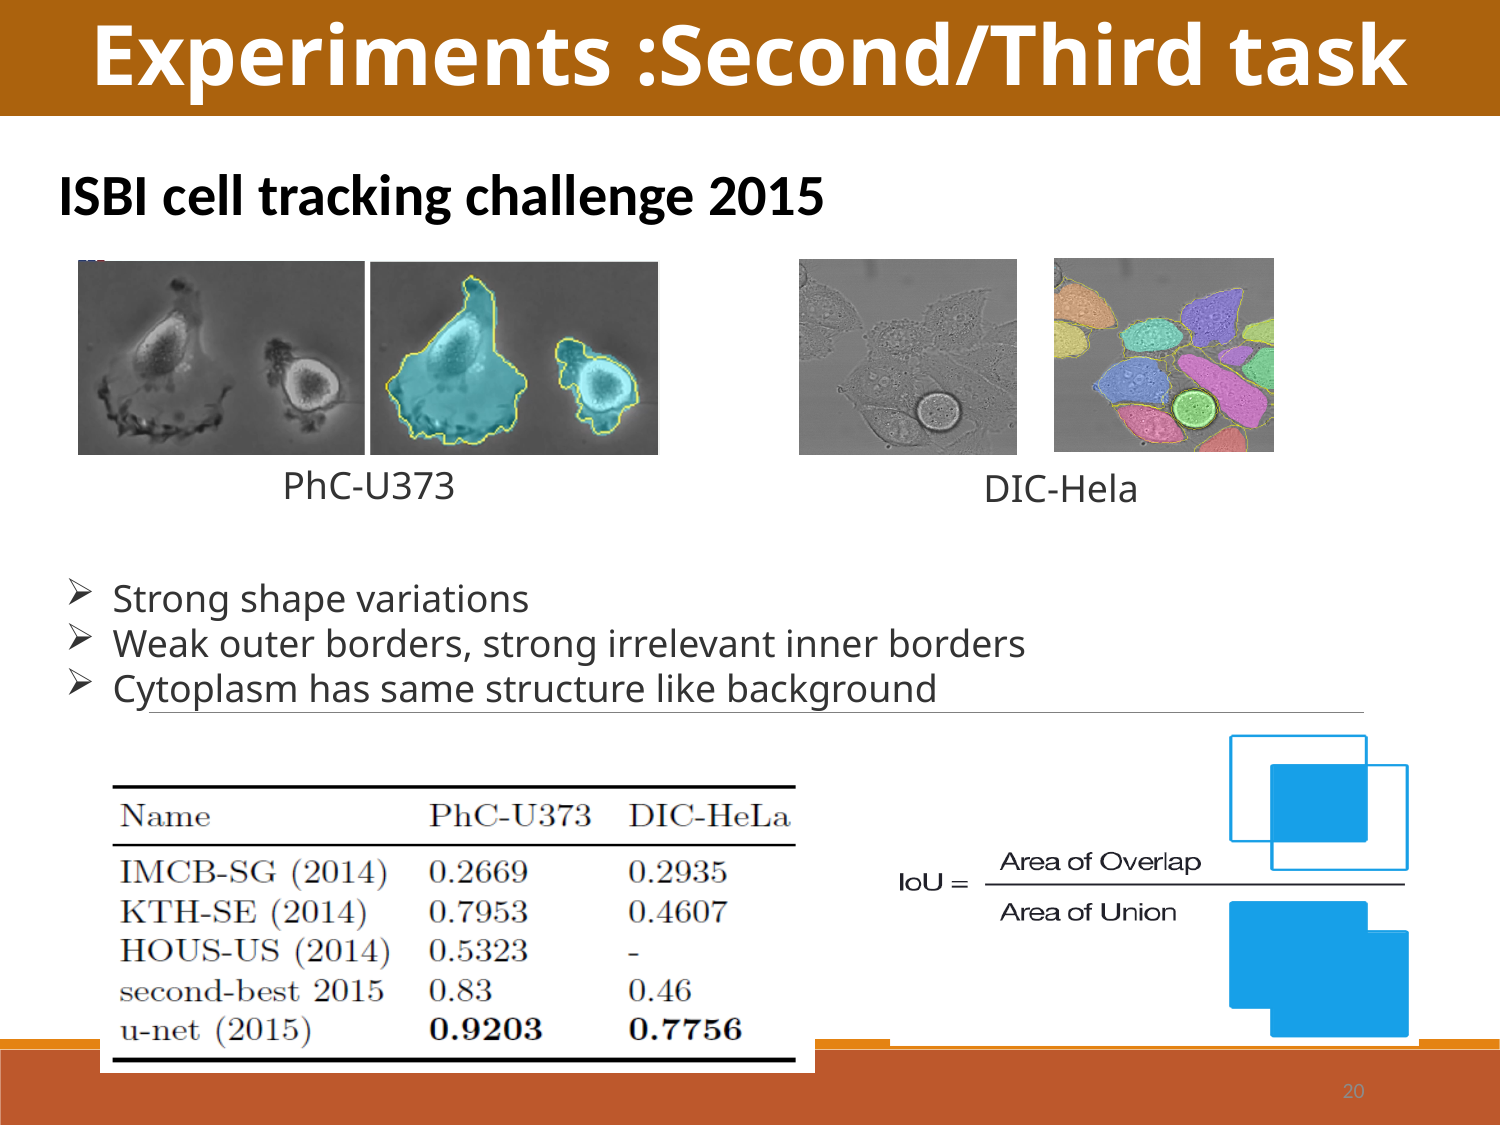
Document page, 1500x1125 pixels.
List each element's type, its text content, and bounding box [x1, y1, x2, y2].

picture [889, 725, 1419, 1046]
text_box Experiments :Second/Third task [0, 0, 1500, 110]
text_box PhC-U373 [267, 464, 471, 515]
picture [78, 260, 661, 455]
picture [100, 770, 815, 1074]
picture [1054, 257, 1274, 453]
text_box DIC-Hela [968, 457, 1154, 518]
text_box ISBI cell tracking challenge 2015 [30, 149, 1500, 235]
text_box [1423, 110, 1500, 117]
text_box Strong shape variations Weak outer borders, strong irrelevant inner borders Cytoplasm has same structure like background [50, 567, 1042, 717]
picture [797, 257, 1018, 455]
text_box [30, 110, 1423, 147]
text_box [0, 110, 30, 117]
slide_number 20 [1218, 1059, 1380, 1120]
